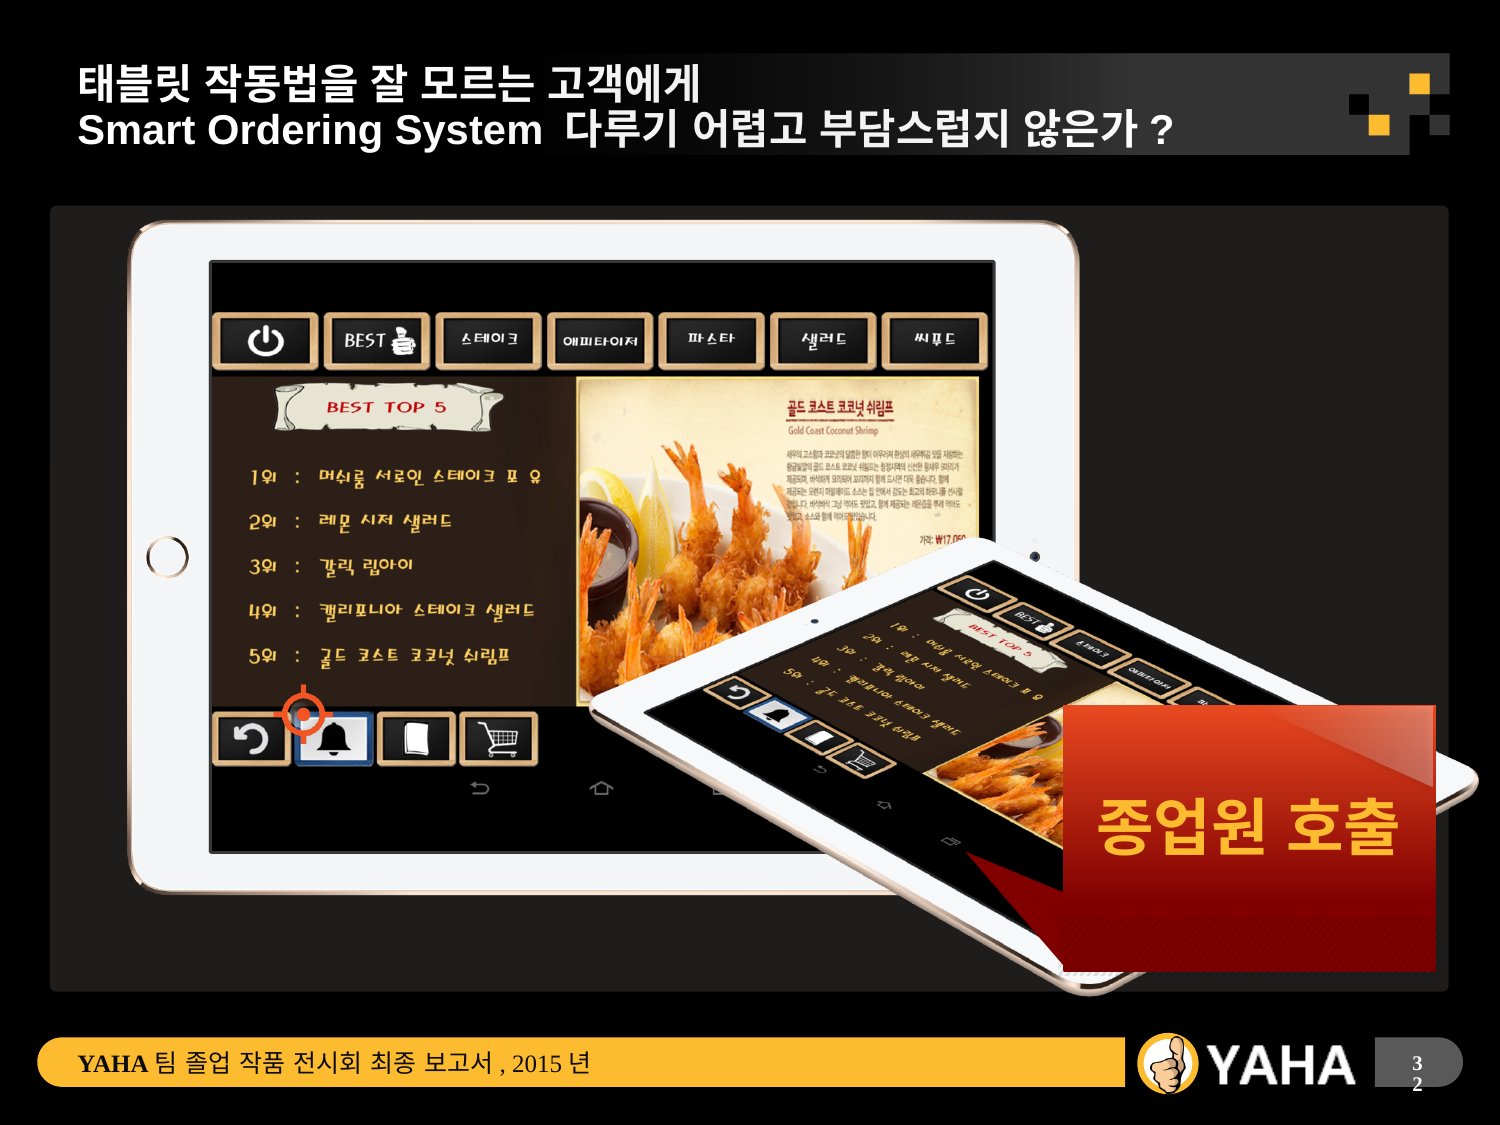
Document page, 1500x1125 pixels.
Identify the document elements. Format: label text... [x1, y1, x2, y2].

picture [394, 53, 1451, 155]
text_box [272, 684, 1442, 977]
footer YAHA팀 졸업 작품 전시회 최종 보고서, 2015년 [62, 1042, 749, 1082]
text_box 태블릿 작동법을 잘 모르는 고객에게 Smart Ordering System 다루기 어렵고 부담스럽지 않은가? [62, 66, 392, 161]
slide_number 32 [1402, 1049, 1428, 1075]
picture [1201, 1030, 1365, 1094]
text_box [47, 203, 1451, 994]
picture [111, 207, 1483, 1003]
picture [1150, 1036, 1186, 1094]
